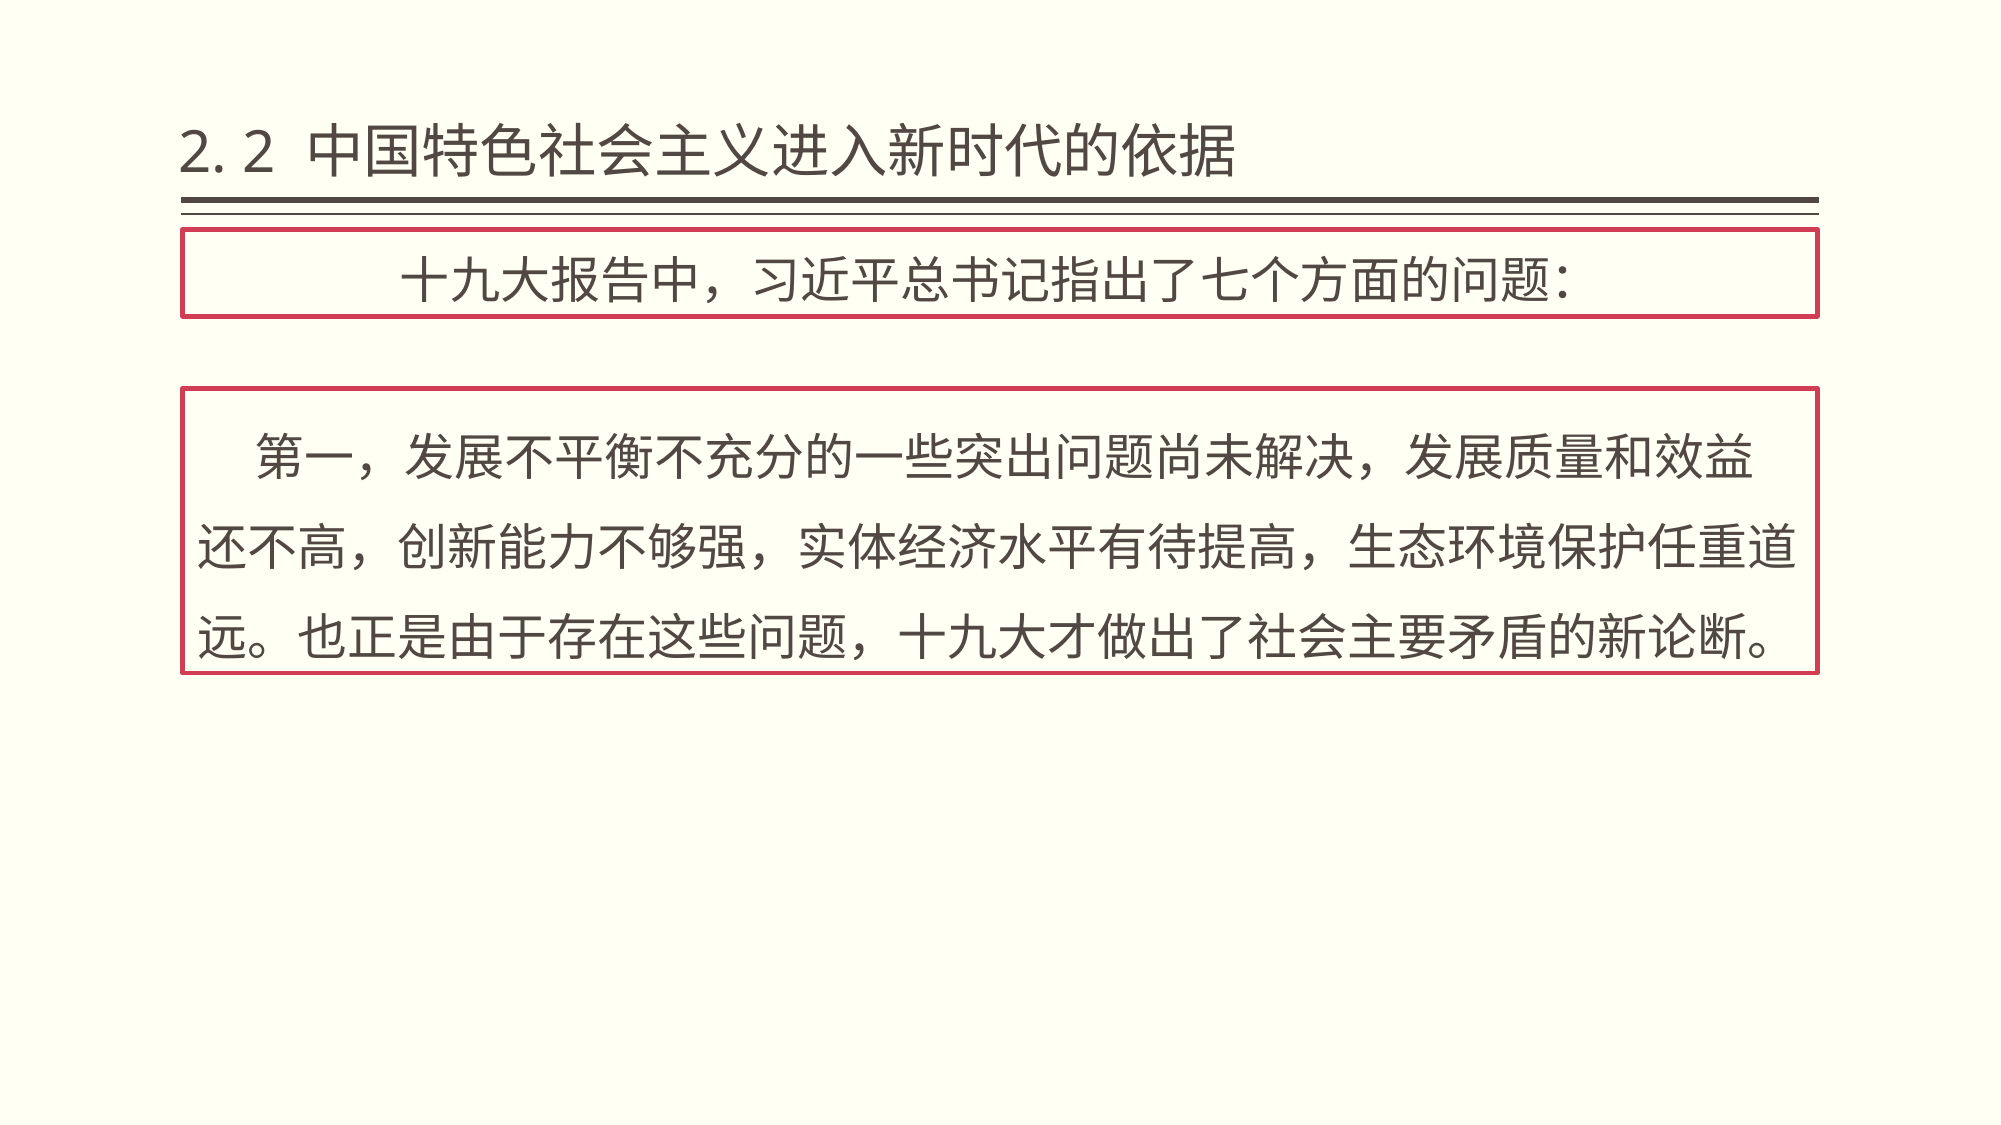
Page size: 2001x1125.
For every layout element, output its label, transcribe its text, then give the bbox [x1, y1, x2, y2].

text_box 第一，发展不平衡不充分的一些突出问题尚未解决，发展质量和效益还不高，创新能力不够强，实体经济水平有待提高，生态环境保护任重道远。也正是由于存在这些问题，十九大才做出了社会主要矛盾的新论断。 [182, 388, 1818, 674]
text_box 十九大报告中，习近平总书记指出了七个方面的问题： [182, 229, 1818, 317]
title 2. 2 中国特色社会主义进入新时代的依据 [178, 12, 1816, 193]
